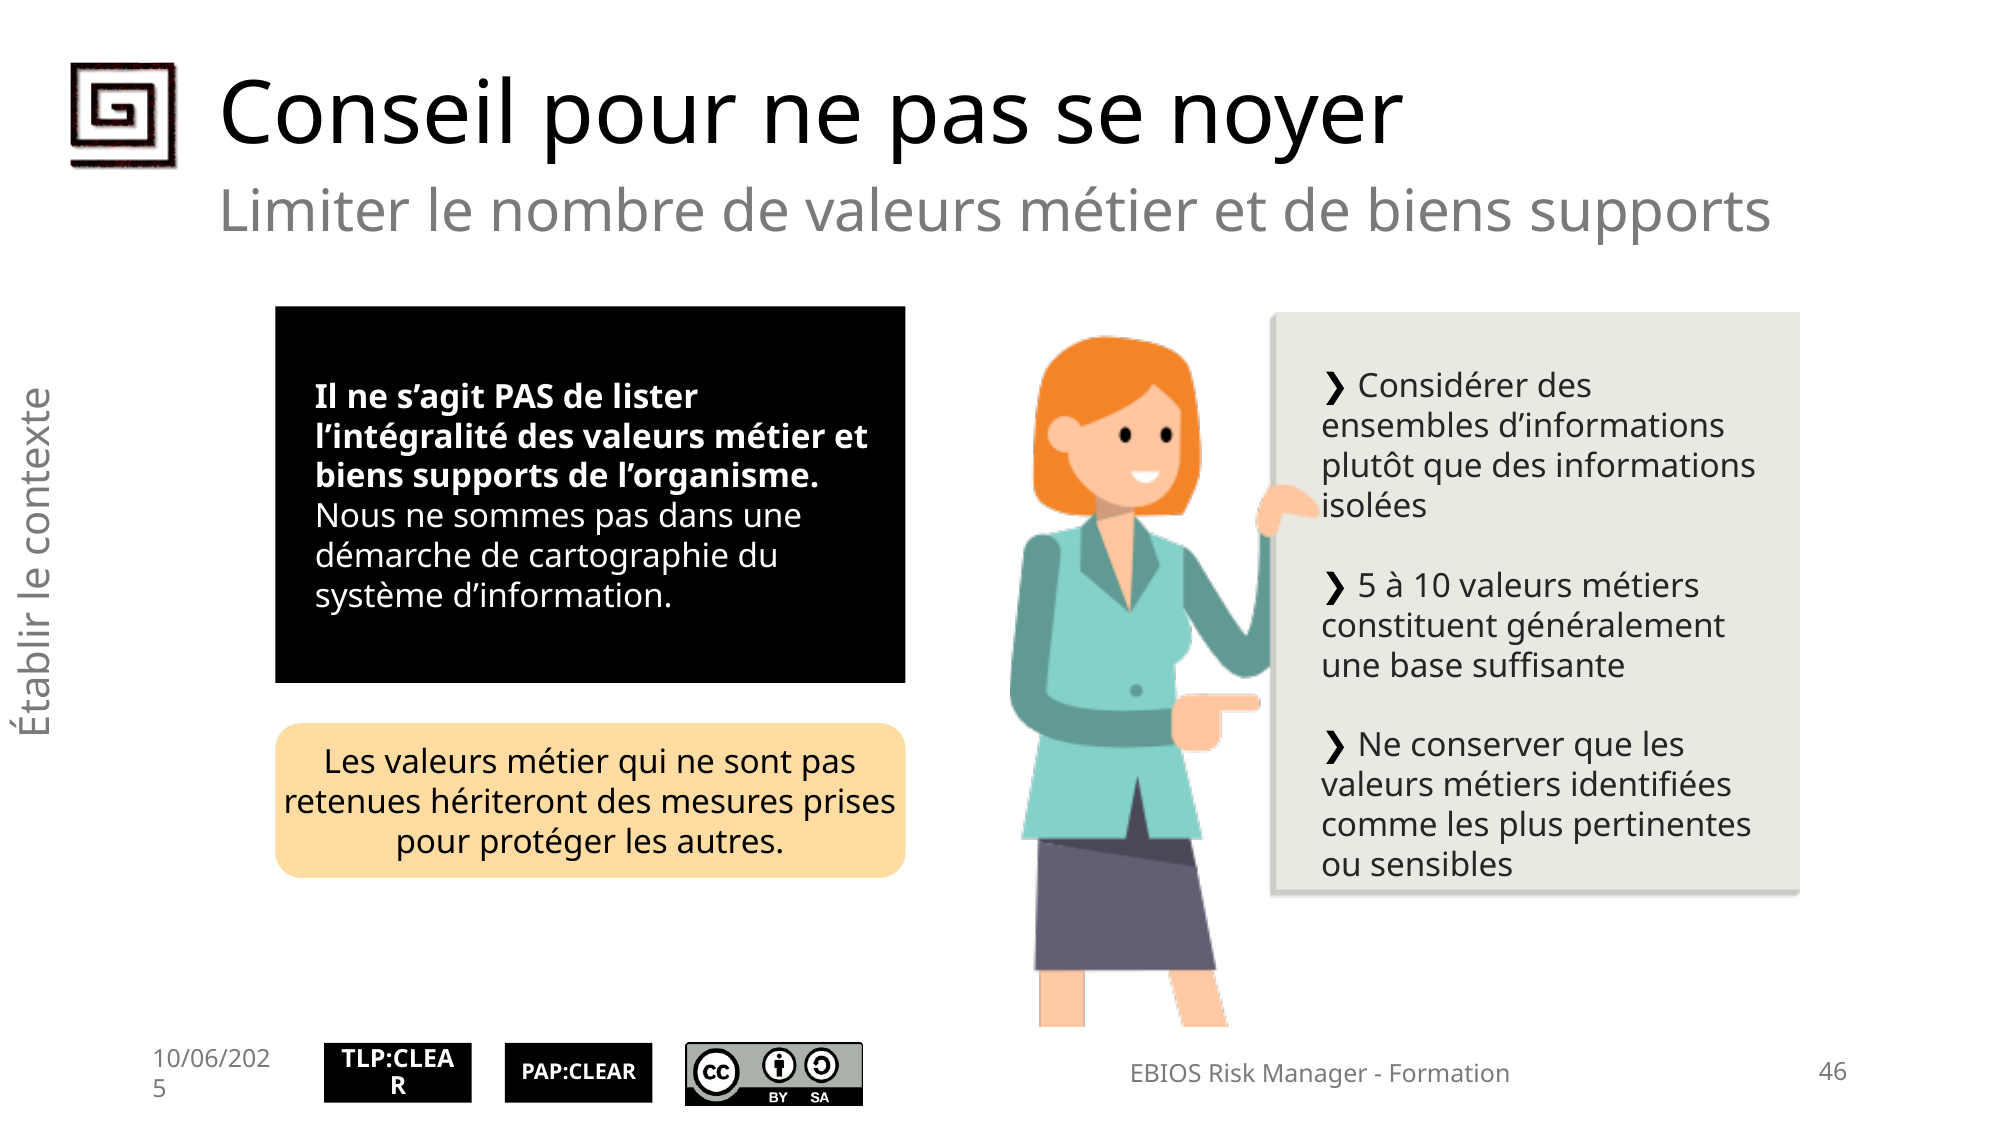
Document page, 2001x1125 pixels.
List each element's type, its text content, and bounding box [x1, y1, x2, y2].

list Limiter le nombre de valeurs métier et de biens supports [203, 174, 1863, 255]
footer EBIOS Risk Manager - Formation [895, 1042, 1746, 1103]
picture [685, 1042, 863, 1106]
title Conseil pour ne pas se noyer [203, 59, 1863, 170]
picture [1009, 311, 1801, 1028]
text_box Il ne s’agit PAS de lister l’intégralité des valeurs métier et biens supports de l’organisme. Nous ne sommes pas dans une démarche de cartographie du système d’information. [274, 305, 907, 684]
picture [67, 59, 178, 170]
slide_number 46 [1771, 1042, 1863, 1103]
text_box Établir le contexte [0, 0, 65, 1125]
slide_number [137, 1042, 291, 1103]
text_box Les valeurs métier qui ne sont pas retenues hériteront des mesures prises pour protéger les autres. [275, 723, 906, 878]
